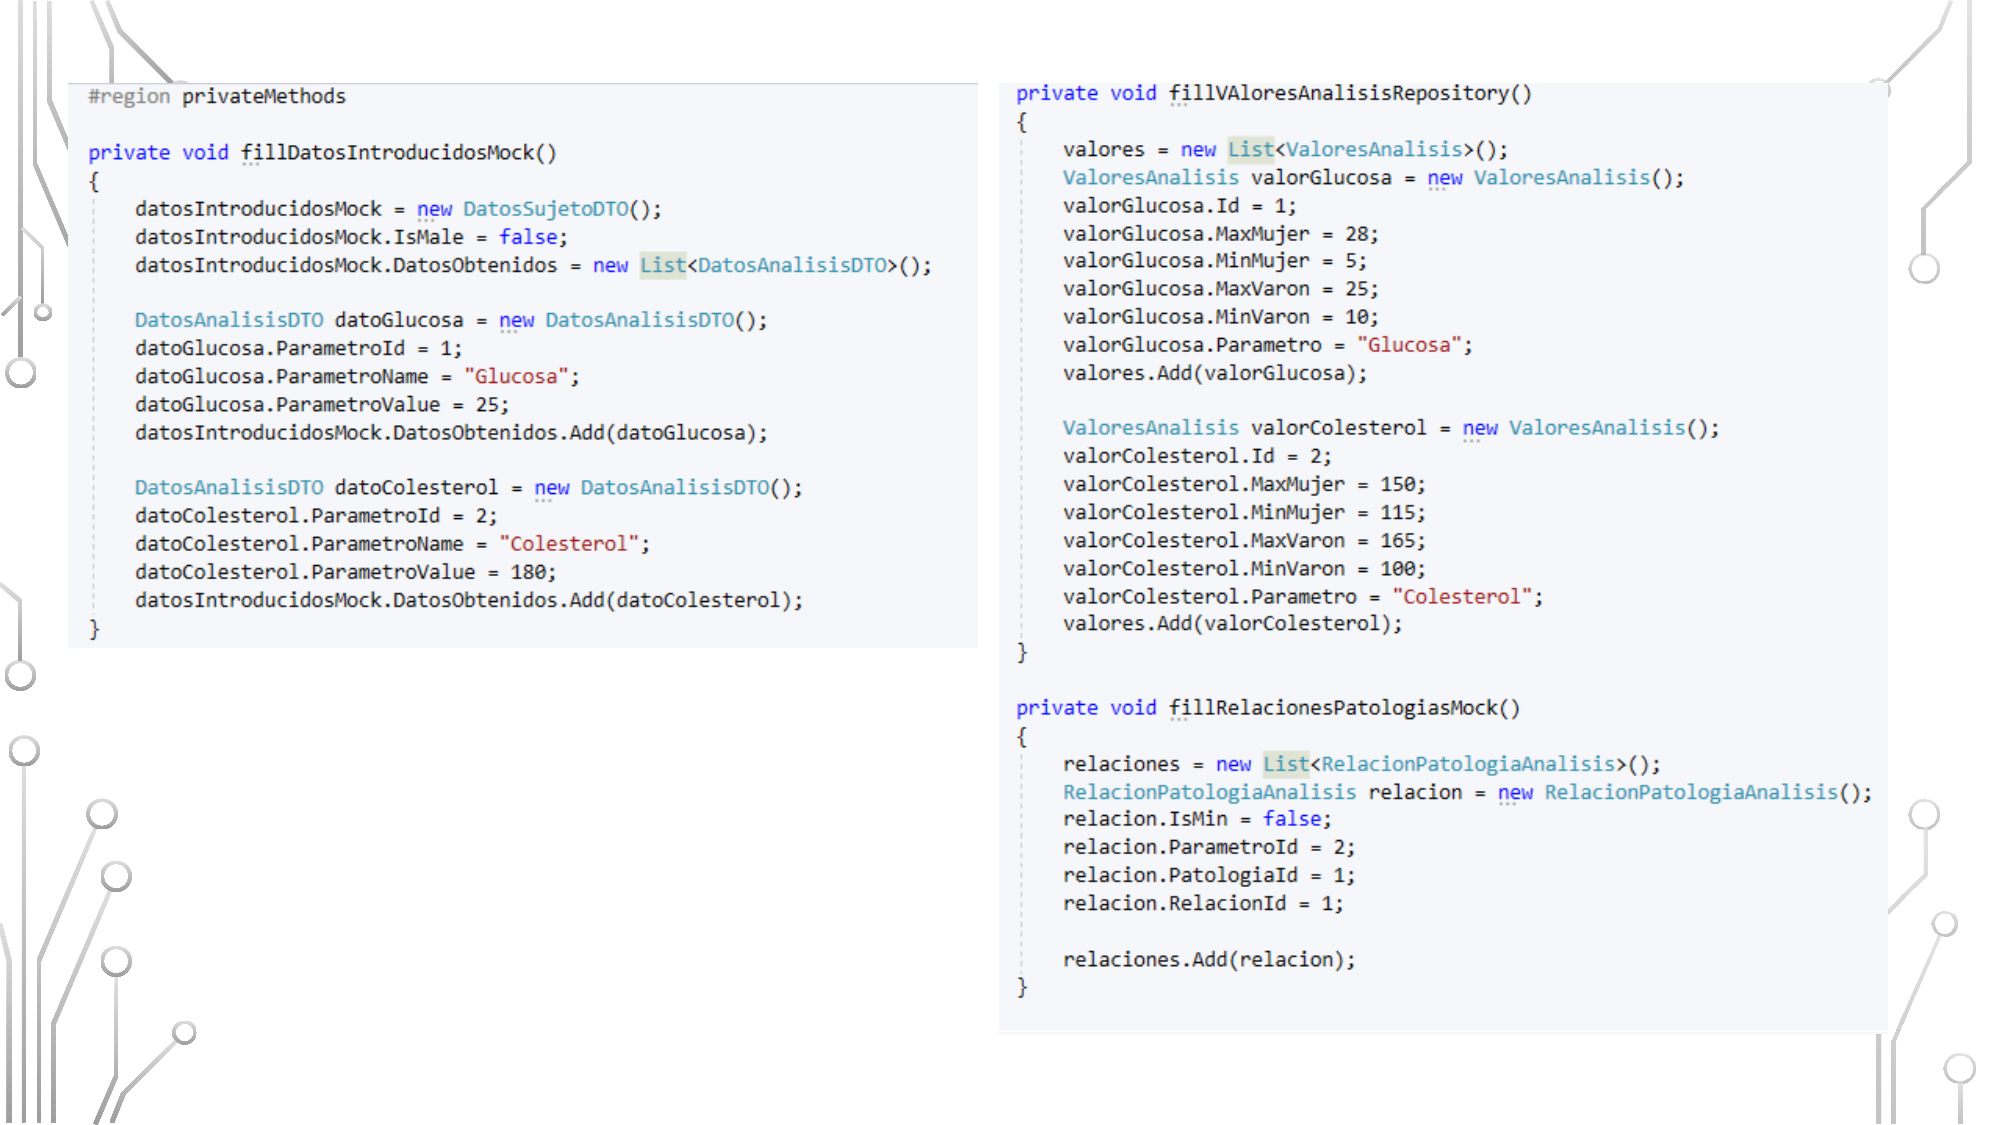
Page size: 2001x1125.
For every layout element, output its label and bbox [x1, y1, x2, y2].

picture [67, 83, 978, 649]
picture [999, 83, 1888, 1035]
